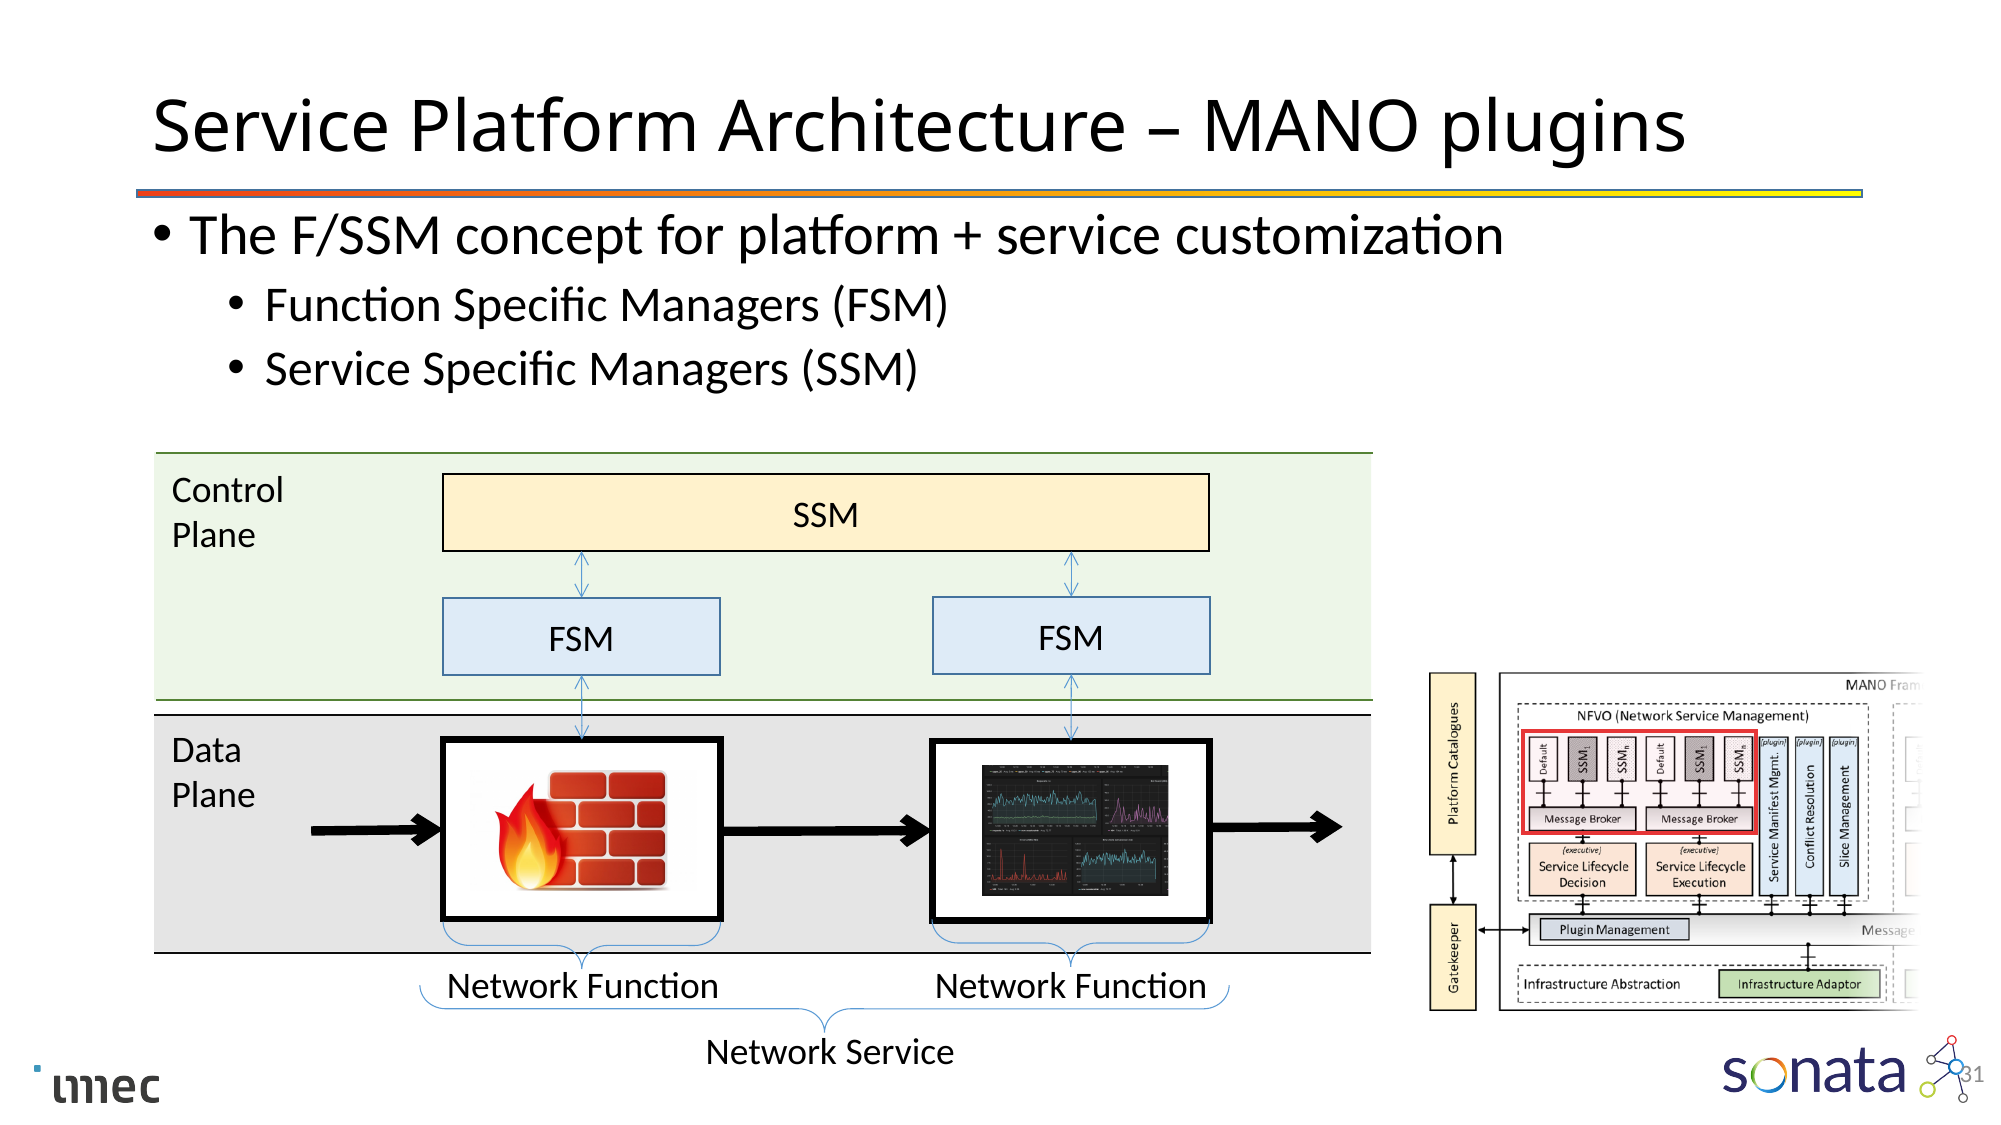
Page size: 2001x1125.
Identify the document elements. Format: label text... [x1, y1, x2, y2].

text_box [735, 985, 919, 1019]
text_box Network Function [432, 954, 735, 1014]
slide_number 31 [1731, 1042, 2000, 1103]
picture [470, 770, 697, 891]
list The F/SSM concept for platform + service customization Function Specific Managers (FSM) Service Specific Managers (SSM) [137, 197, 1863, 1014]
text_box [1223, 985, 1230, 1002]
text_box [443, 596, 1210, 741]
picture [981, 765, 1169, 896]
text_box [154, 714, 1372, 954]
title Service Platform Architecture – MANO plugins [137, 59, 1945, 198]
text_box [442, 473, 1210, 598]
picture [1723, 1035, 1968, 1103]
text_box [419, 985, 432, 1006]
text_box Network Function [919, 954, 1223, 1014]
picture [1429, 668, 1945, 1014]
picture [34, 1065, 159, 1103]
text_box Network Service [690, 1019, 970, 1080]
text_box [154, 452, 1374, 701]
